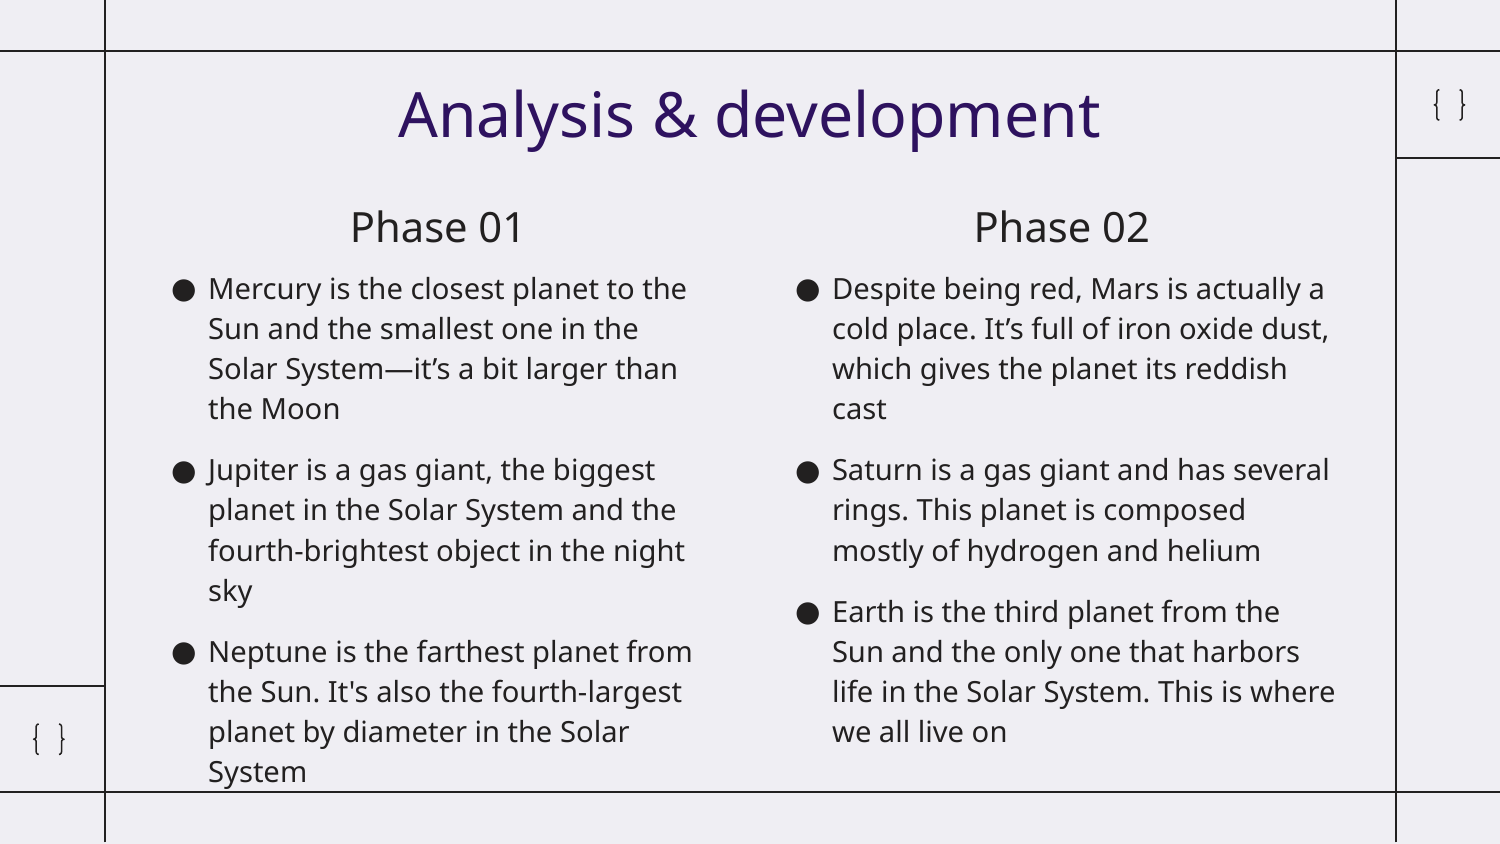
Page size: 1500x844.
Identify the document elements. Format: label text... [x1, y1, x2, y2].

title Phase 02 [772, 205, 1352, 249]
text_box [33, 724, 65, 755]
title Analysis & development [118, 60, 1382, 150]
title Phase 01 [148, 205, 728, 249]
subtitle Mercury is the closest planet to the Sun and the smallest one in the Solar System—it’s a bit larger than the Moon Jupiter is a gas giant, the biggest planet in the Solar System and the fourth-brightest object in the night sky Neptune is the farthest planet from the Sun. It's also the fourth-largest planet by diameter in the Solar System [148, 249, 728, 674]
subtitle Despite being red, Mars is actually a cold place. It’s full of iron oxide dust, which gives the planet its reddish cast Saturn is a gas giant and has several rings. This planet is composed mostly of hydrogen and helium Earth is the third planet from the Sun and the only one that harbors life in the Solar System. This is where we all live on [772, 249, 1352, 674]
